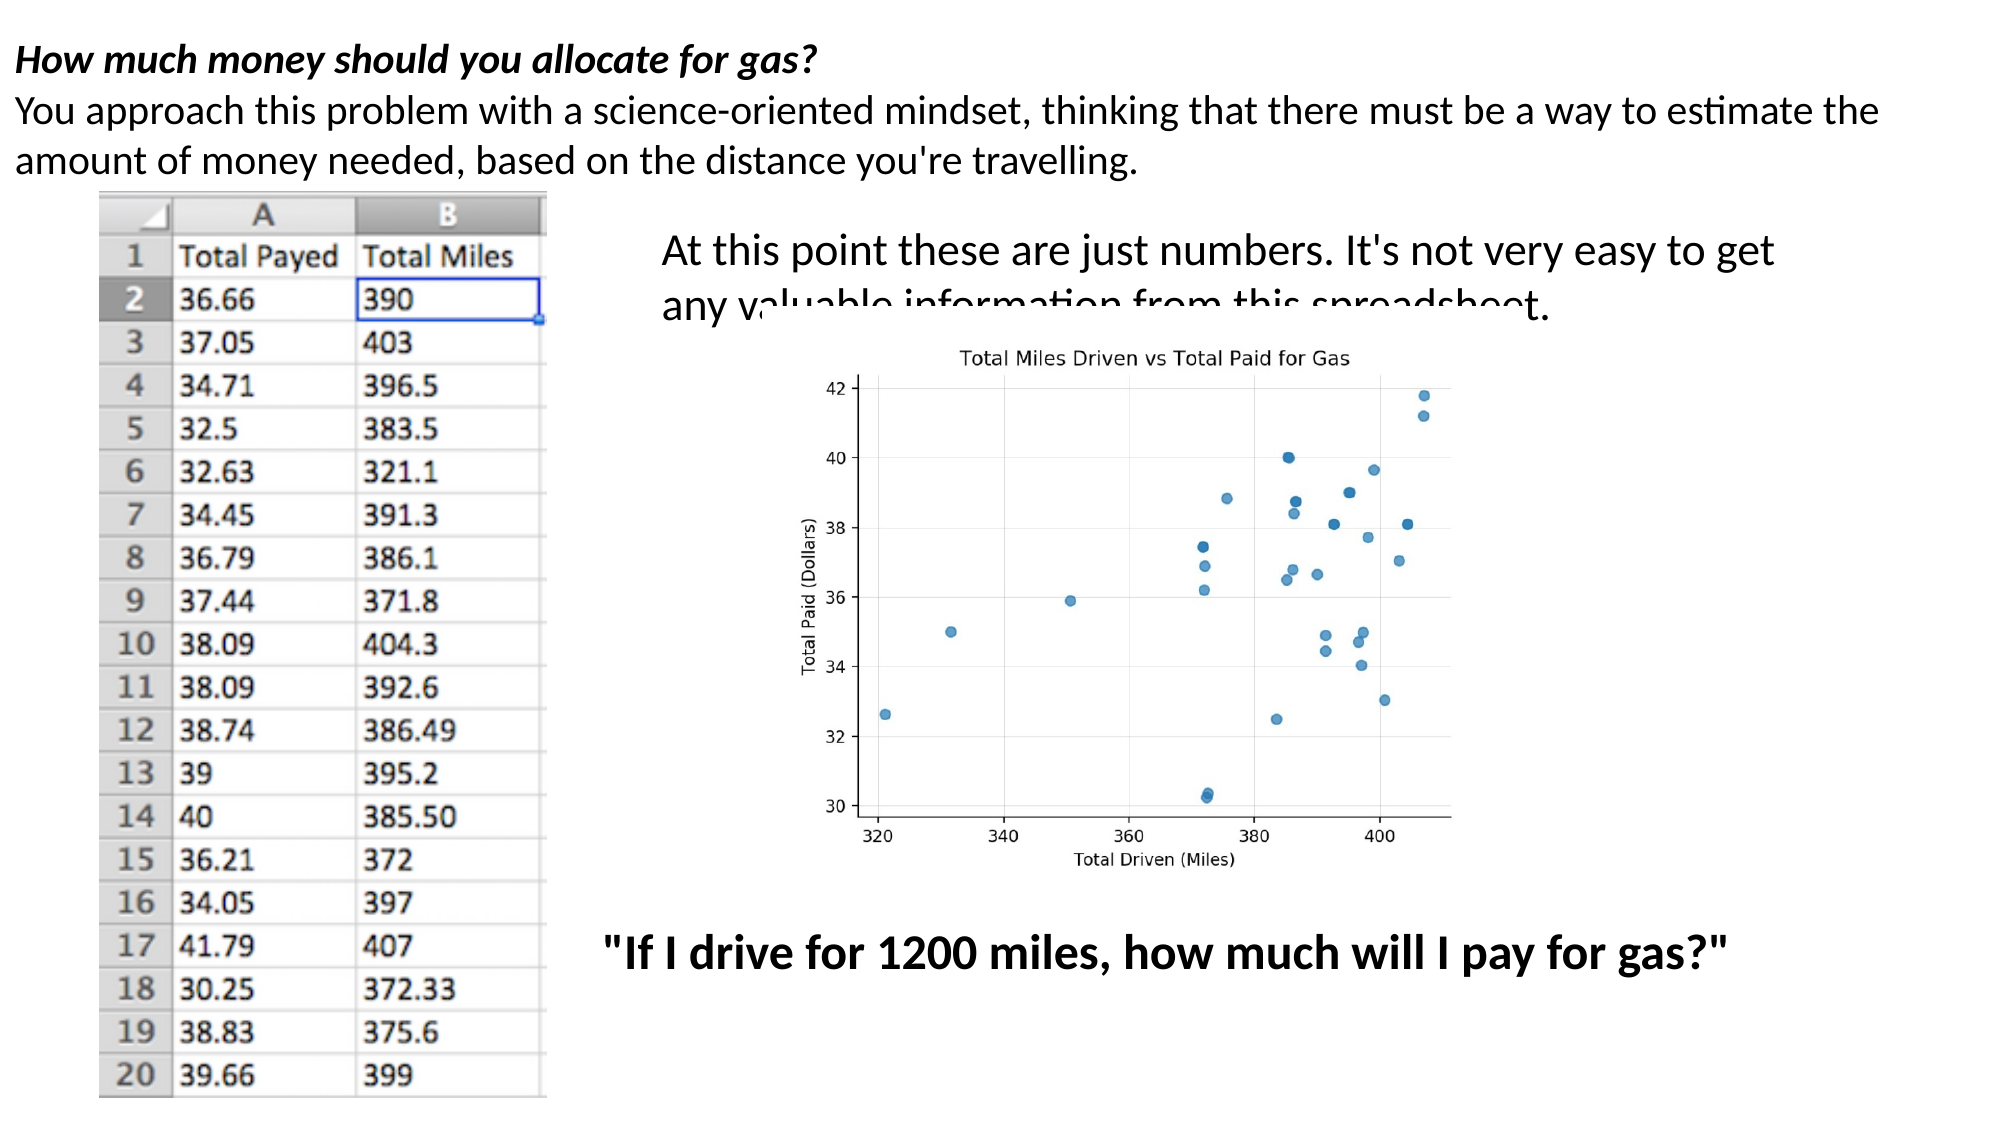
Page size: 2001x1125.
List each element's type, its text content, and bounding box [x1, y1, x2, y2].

text_box At this point these are just numbers. It's not very easy to get any valuable information from this spreadsheet. [646, 212, 1797, 338]
picture [762, 306, 1527, 880]
text_box "If I drive for 1200 miles, how much will I pay for gas?" [587, 912, 1935, 988]
picture [99, 191, 547, 1098]
text_box How much money should you allocate for gas? You approach this problem with a science-oriented mindset, thinking that there must be a way to estimate the amount of money needed, based on the distance you're travelling. [0, 24, 1957, 190]
